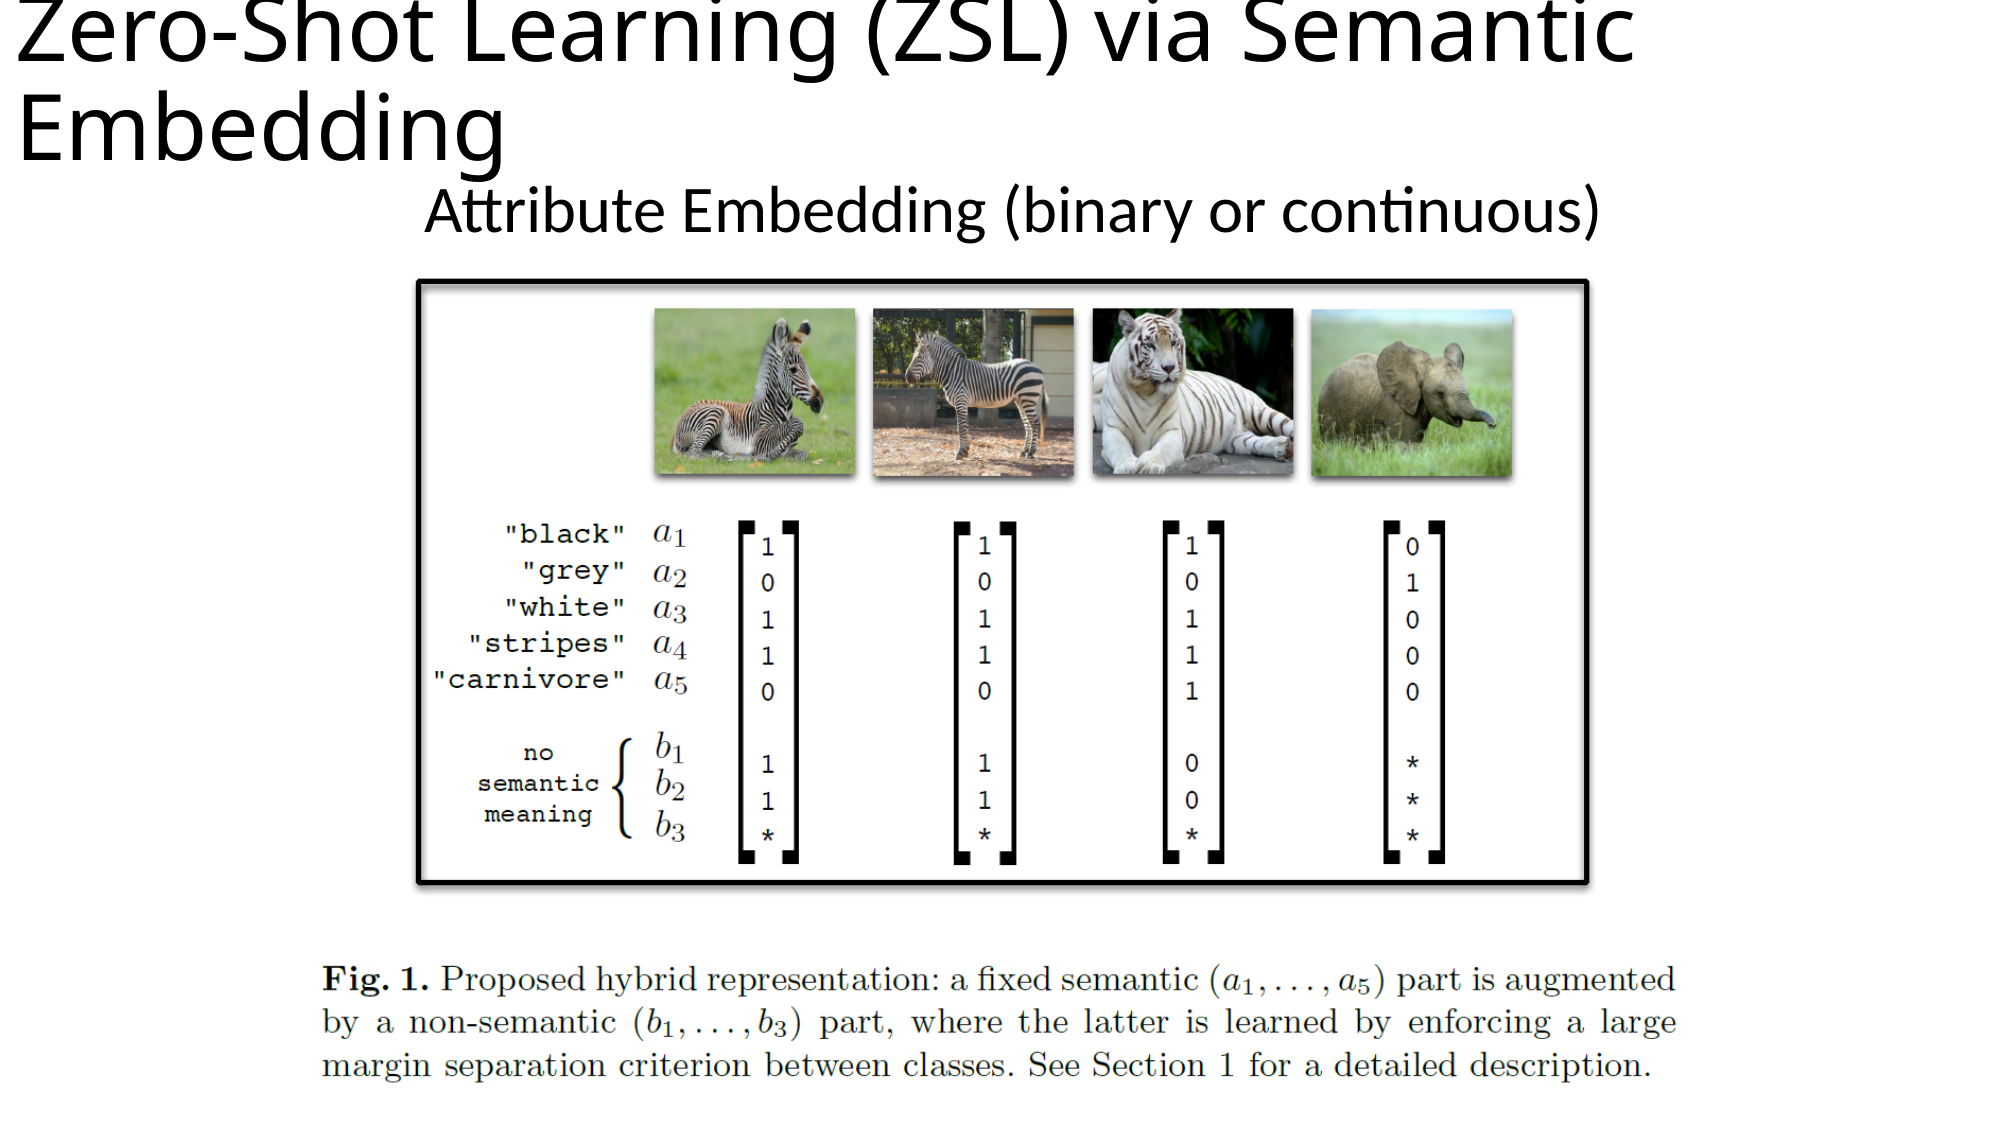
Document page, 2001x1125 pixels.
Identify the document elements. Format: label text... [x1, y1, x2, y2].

text_box Attribute Embedding (binary or continuous) [409, 158, 1619, 249]
title Zero-Shot Learning (ZSL) via Semantic Embedding [0, 0, 2000, 164]
picture [227, 249, 1773, 1125]
